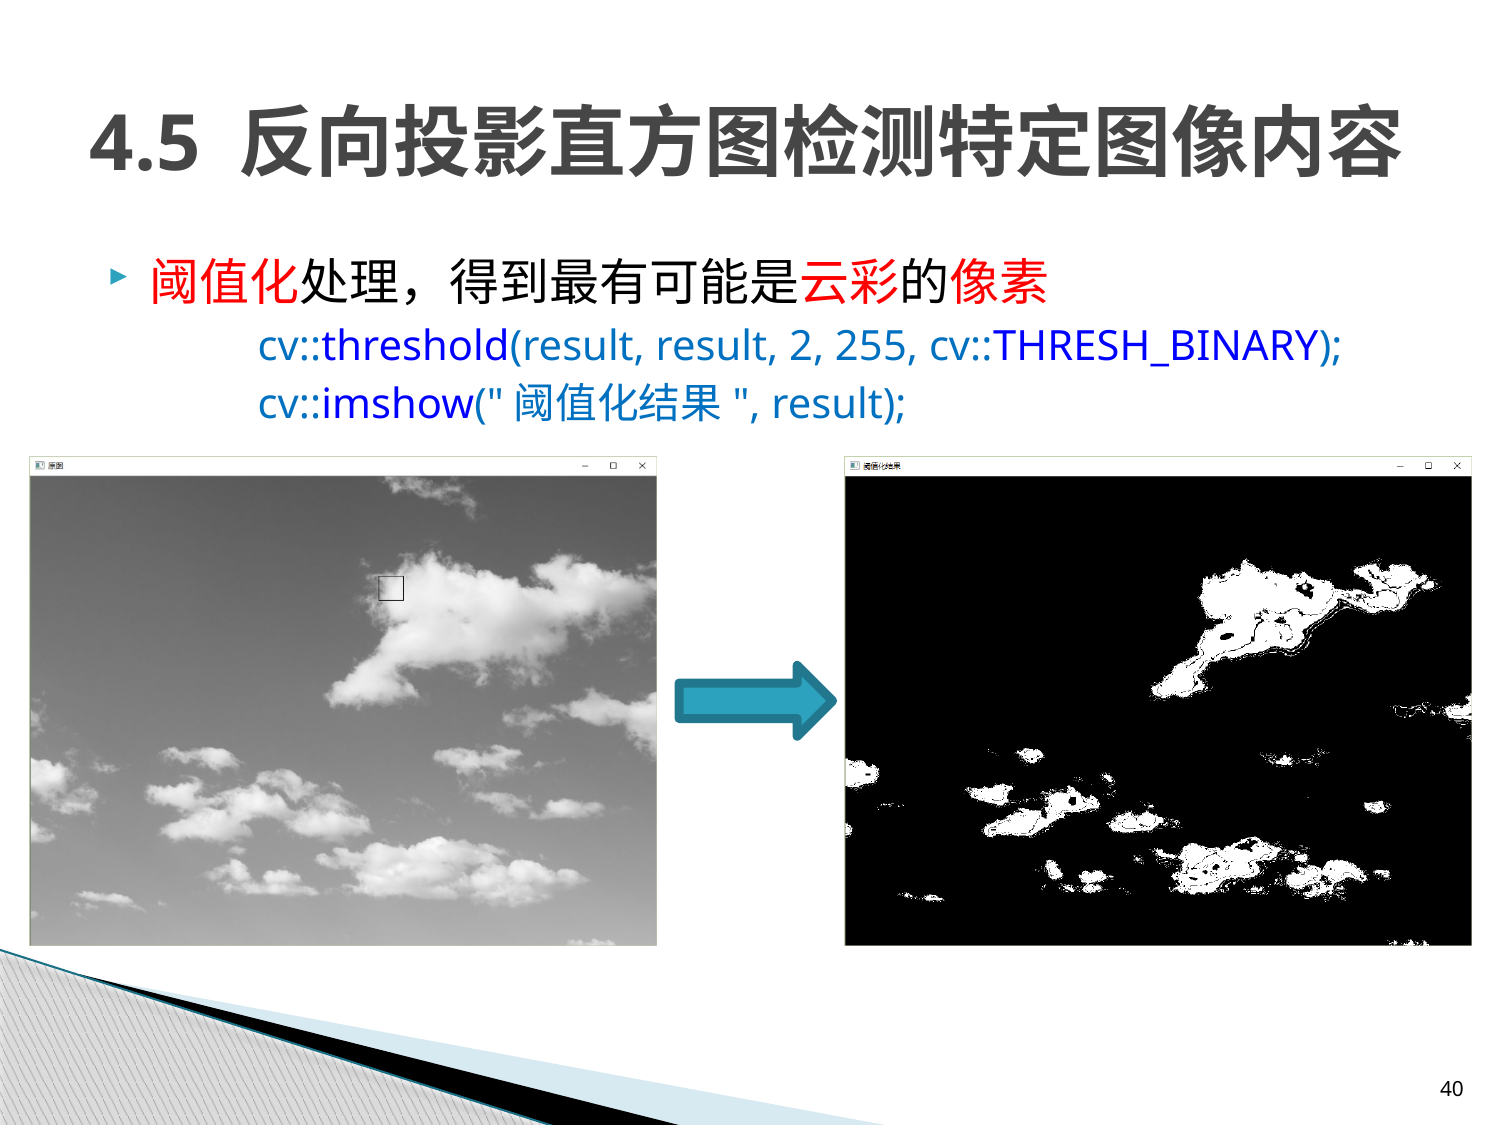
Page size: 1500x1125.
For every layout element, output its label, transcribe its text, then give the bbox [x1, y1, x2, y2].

list 阈值化处理，得到最有可能是云彩的像素 cv::threshold(result, result, 2, 255, cv::THRESH_BINARY); cv::imshow("阈值化结果", result); [75, 243, 1425, 986]
picture [29, 455, 657, 946]
slide_number 40 [1418, 1051, 1479, 1112]
title 4.5 反向投影直方图检测特定图像内容 [75, 45, 1425, 233]
picture [844, 455, 1472, 946]
text_box [674, 660, 838, 741]
